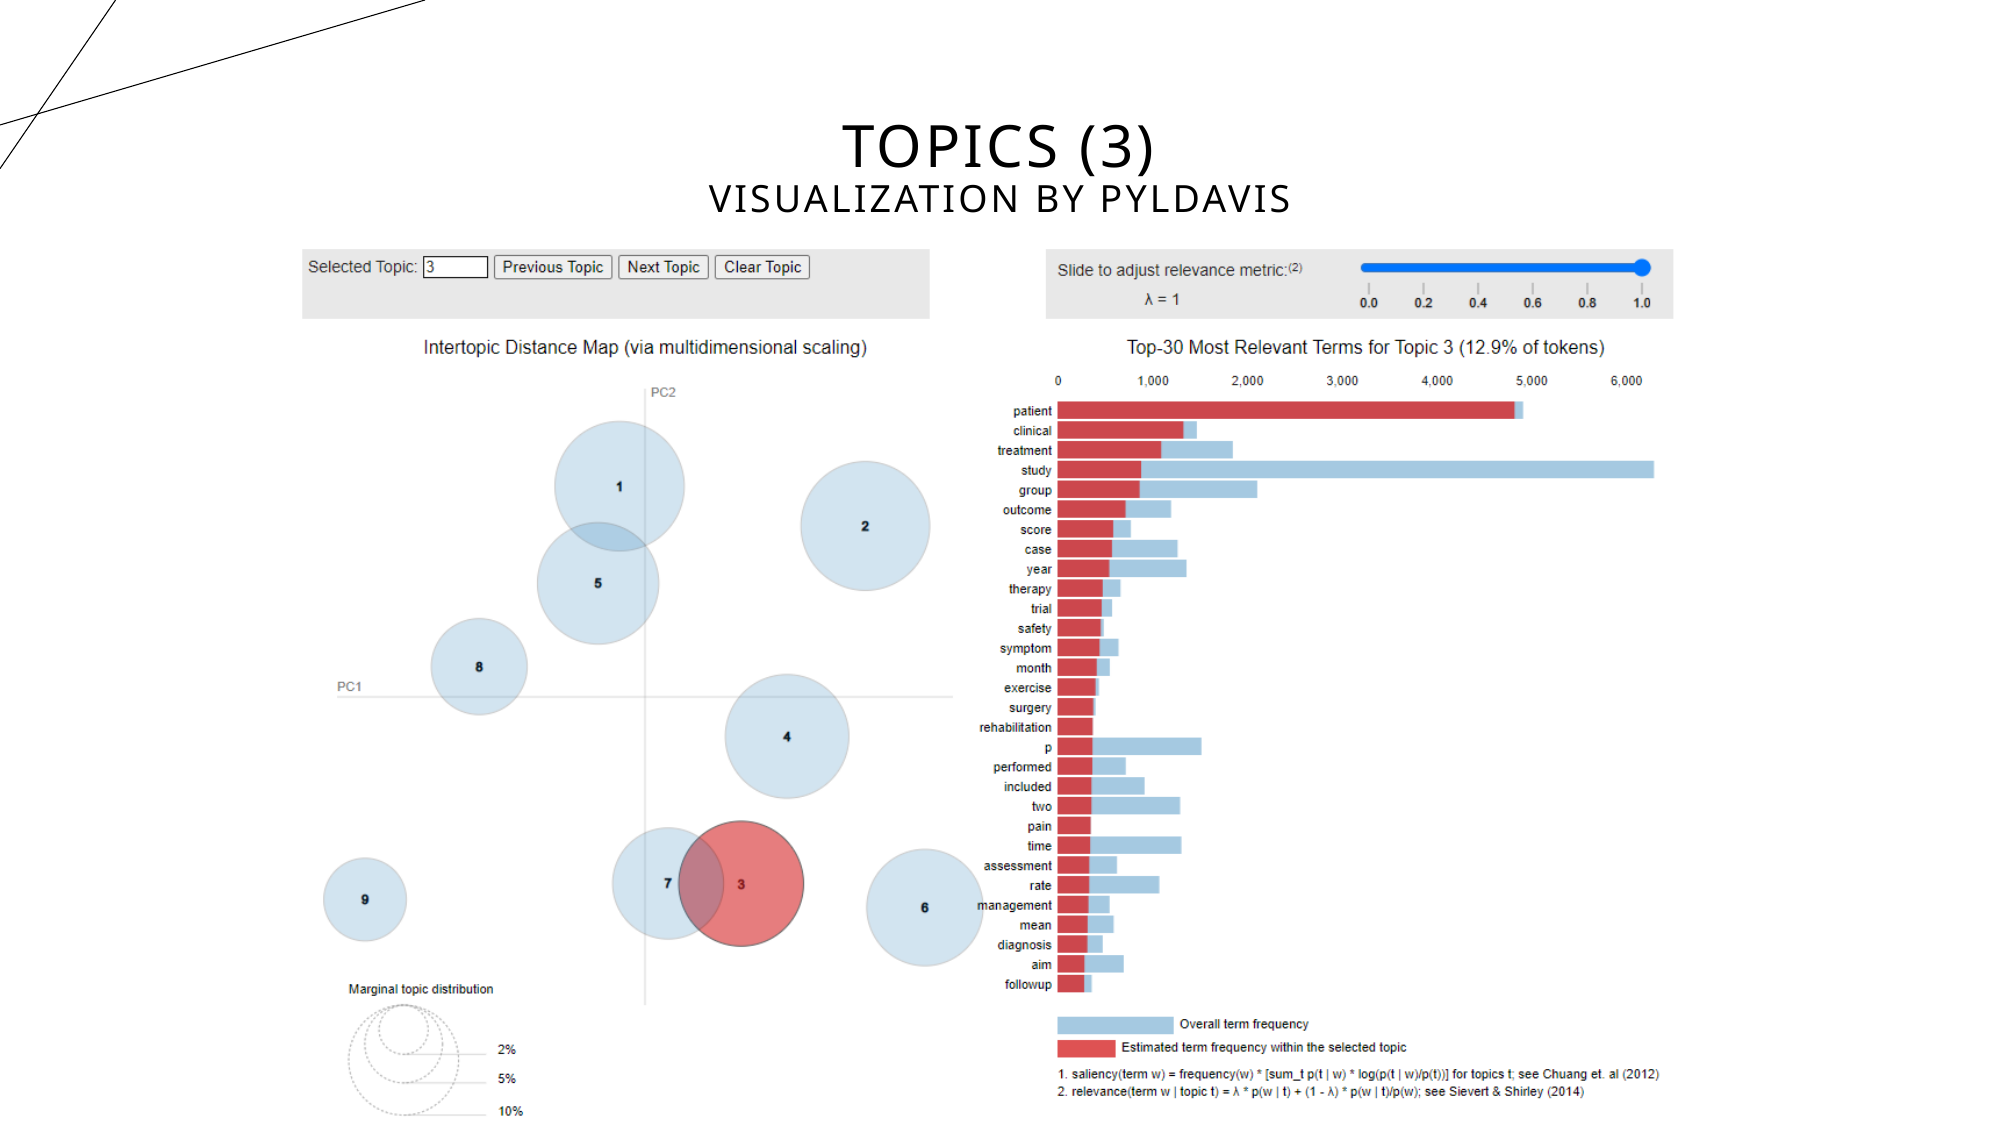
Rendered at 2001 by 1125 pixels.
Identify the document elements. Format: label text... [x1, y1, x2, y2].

picture [300, 248, 1699, 1125]
title Topics (3) Visualization by pyLDAvis [137, 59, 1863, 278]
